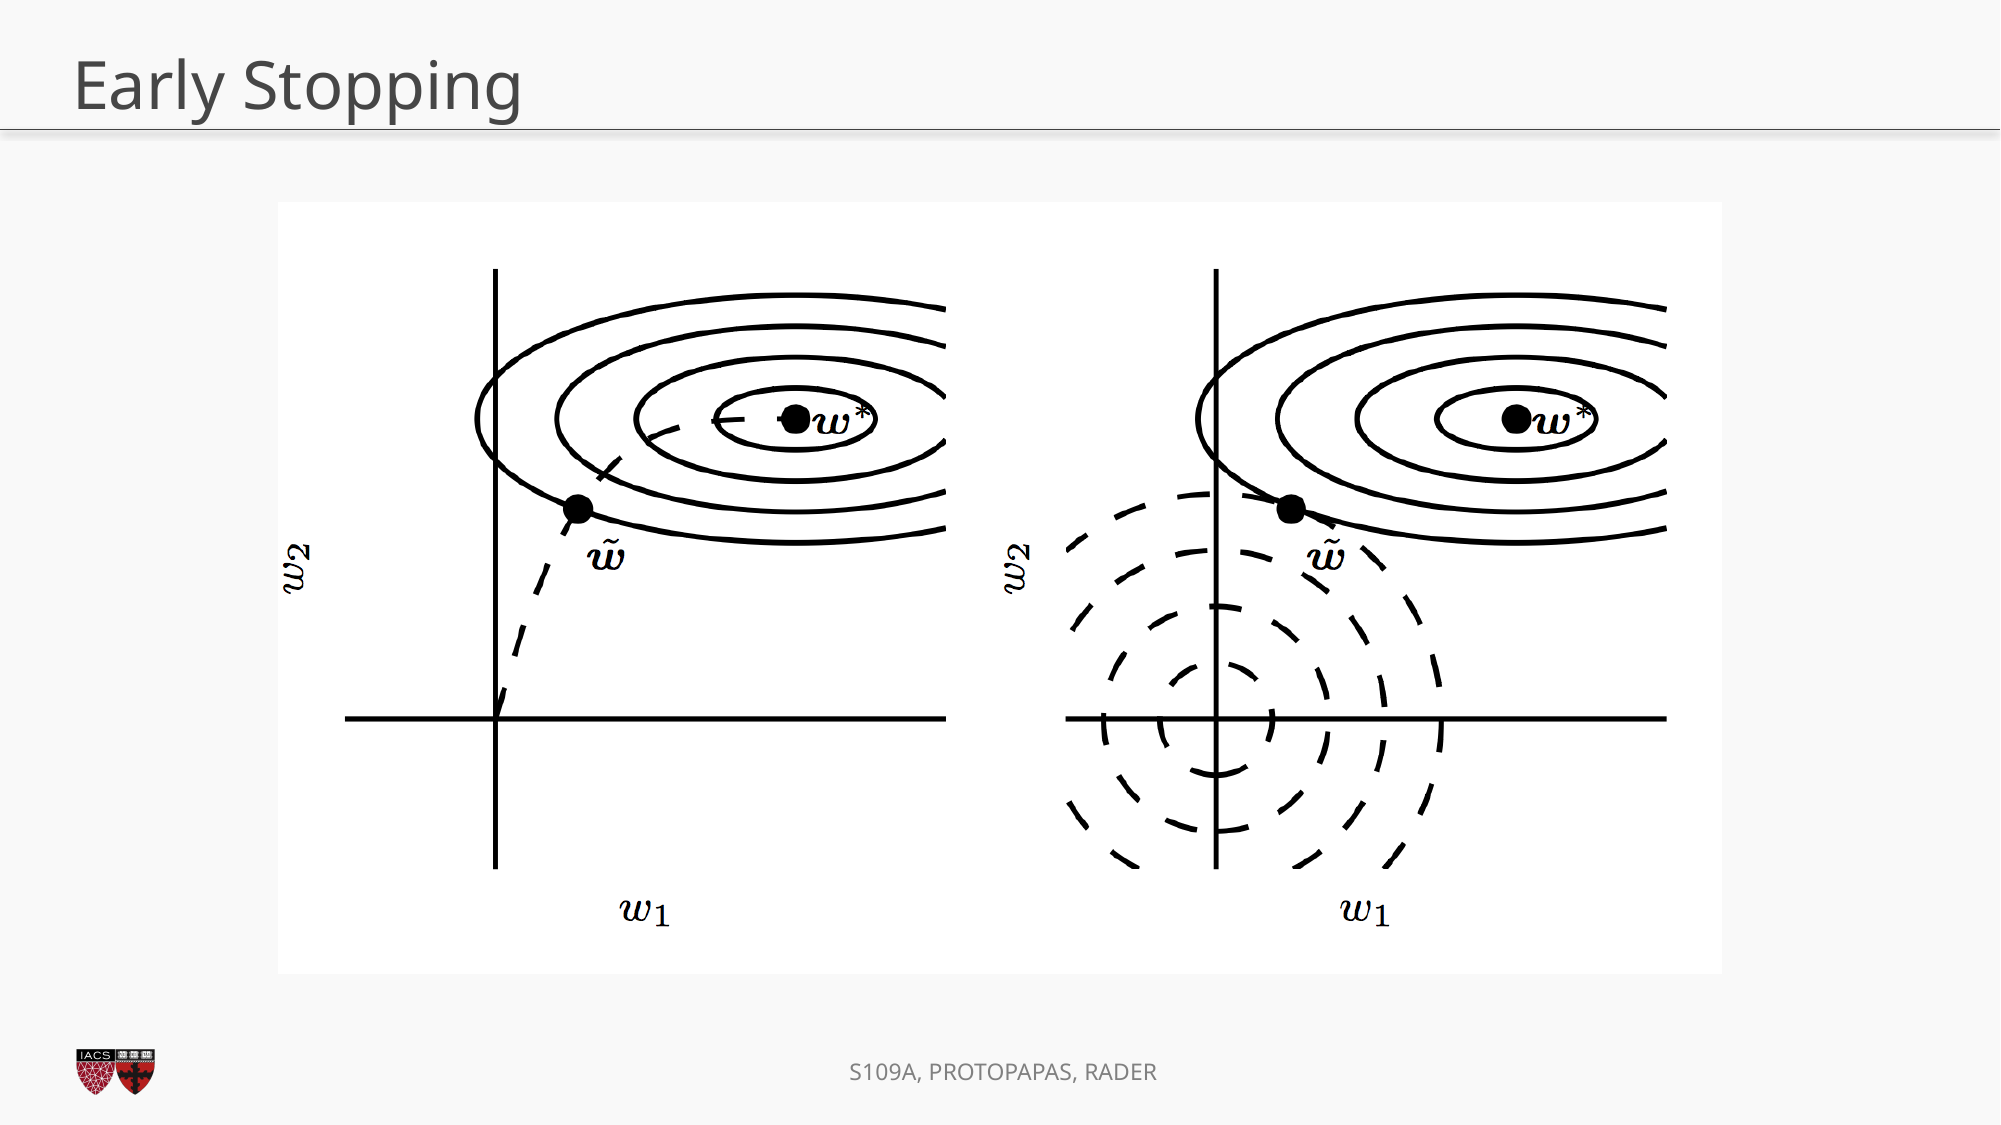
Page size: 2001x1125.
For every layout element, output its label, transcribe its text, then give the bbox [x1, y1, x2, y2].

picture [75, 1049, 155, 1095]
picture [278, 202, 1722, 974]
title Early Stopping [57, 35, 1943, 162]
